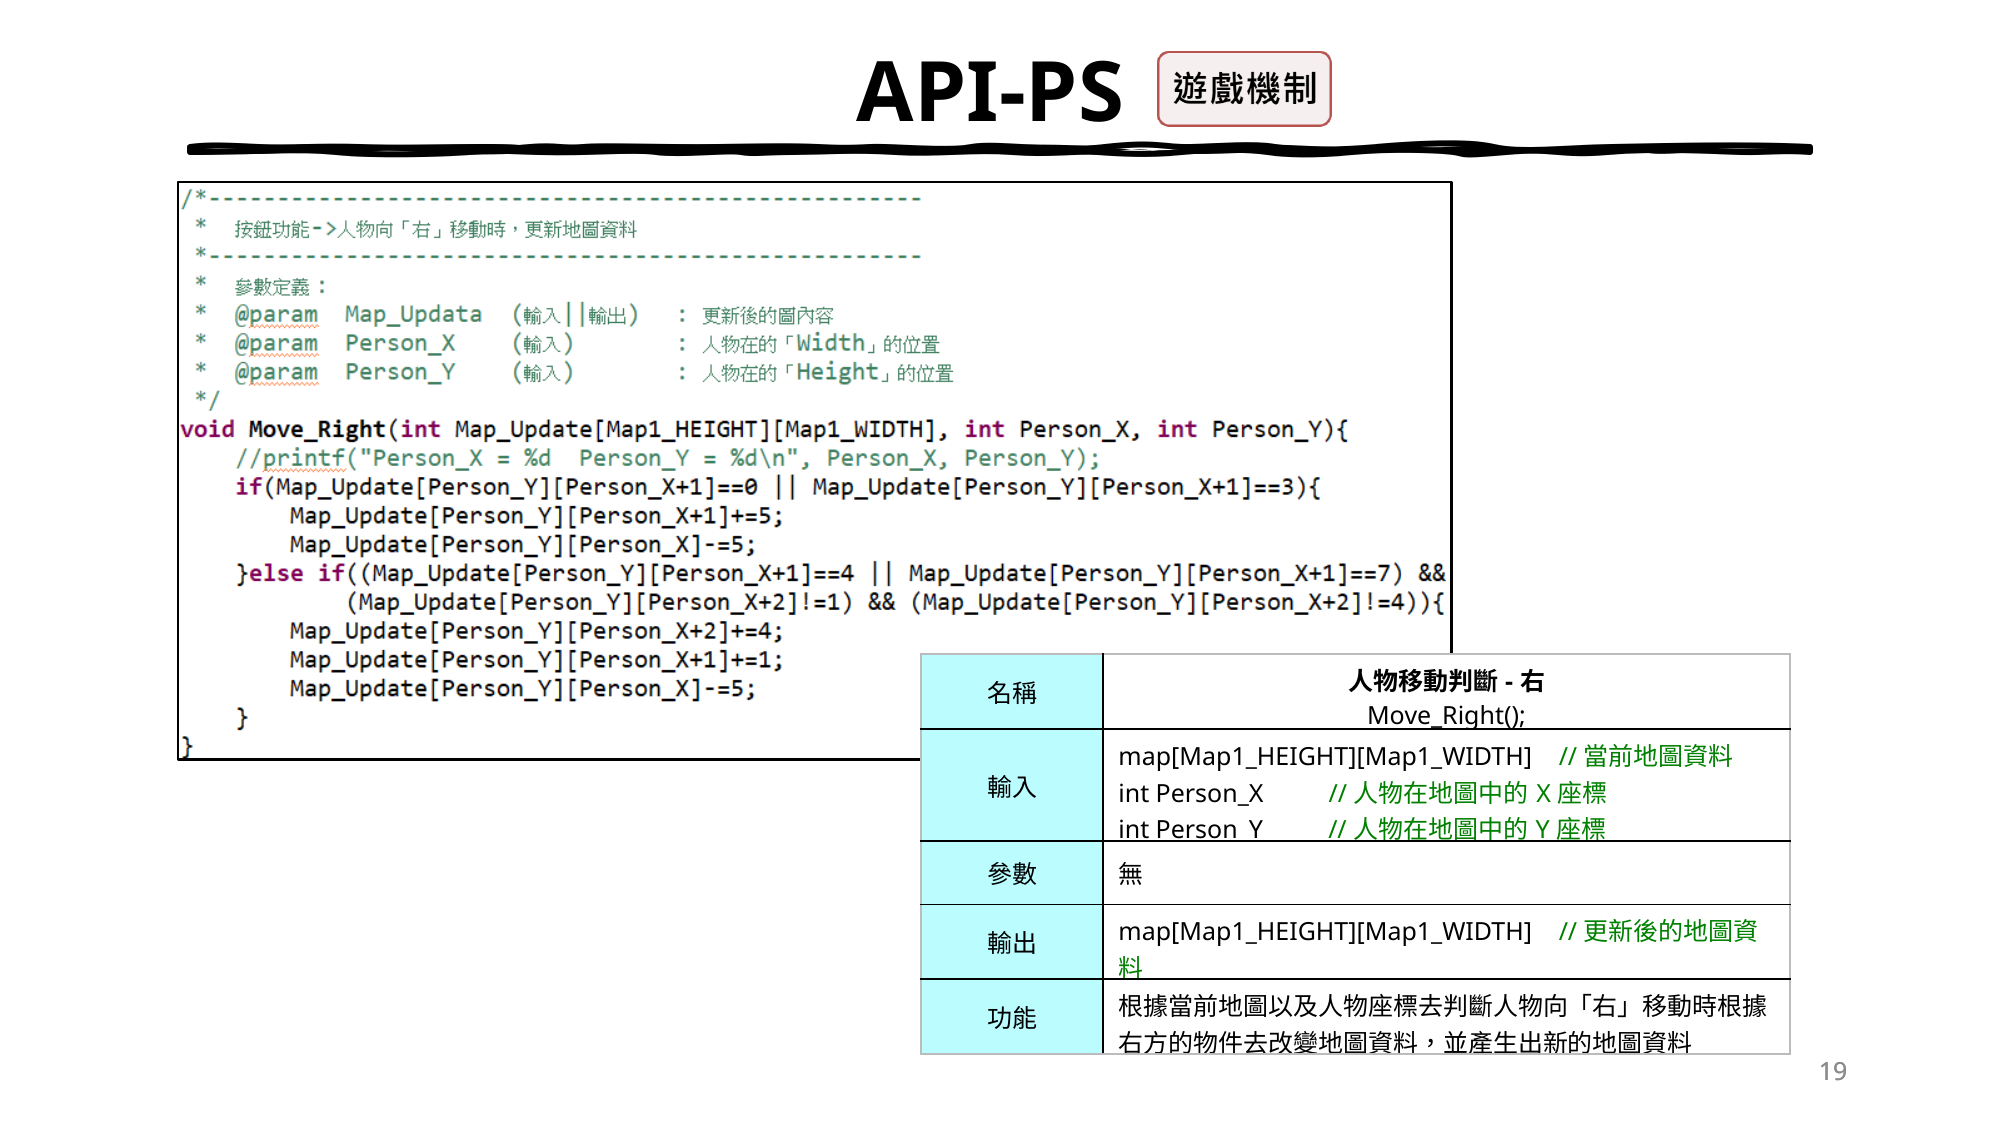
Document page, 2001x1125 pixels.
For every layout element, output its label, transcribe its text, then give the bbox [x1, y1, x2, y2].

text_box 19 [1412, 1042, 1863, 1103]
table_cell map[Map1_HEIGHT][Map1_WIDTH] //當前地圖資料 int Person_X //人物在地圖中的X座標 int Person_Y //人物在地圖中的Y座標 [1104, 730, 1789, 840]
table_cell 輸出 [922, 905, 1102, 978]
table_cell 輸入 [922, 759, 1102, 840]
table_cell 功能 [922, 980, 1102, 1053]
table_cell 無 [1104, 842, 1789, 904]
table_header 人物移動判斷-右 Move_Right(); [1451, 655, 1789, 728]
text_box API-PS [842, 30, 1131, 126]
picture [179, 183, 1451, 759]
table_cell map[Map1_HEIGHT][Map1_WIDTH] //更新後的地圖資料 [1104, 905, 1789, 978]
picture [179, 26, 1821, 168]
table_cell 參數 [922, 842, 1102, 904]
table_cell 根據當前地圖以及人物座標去判斷人物向「右」移動時根據右方的物件去改變地圖資料，並產生出新的地圖資料 [1104, 980, 1789, 1053]
